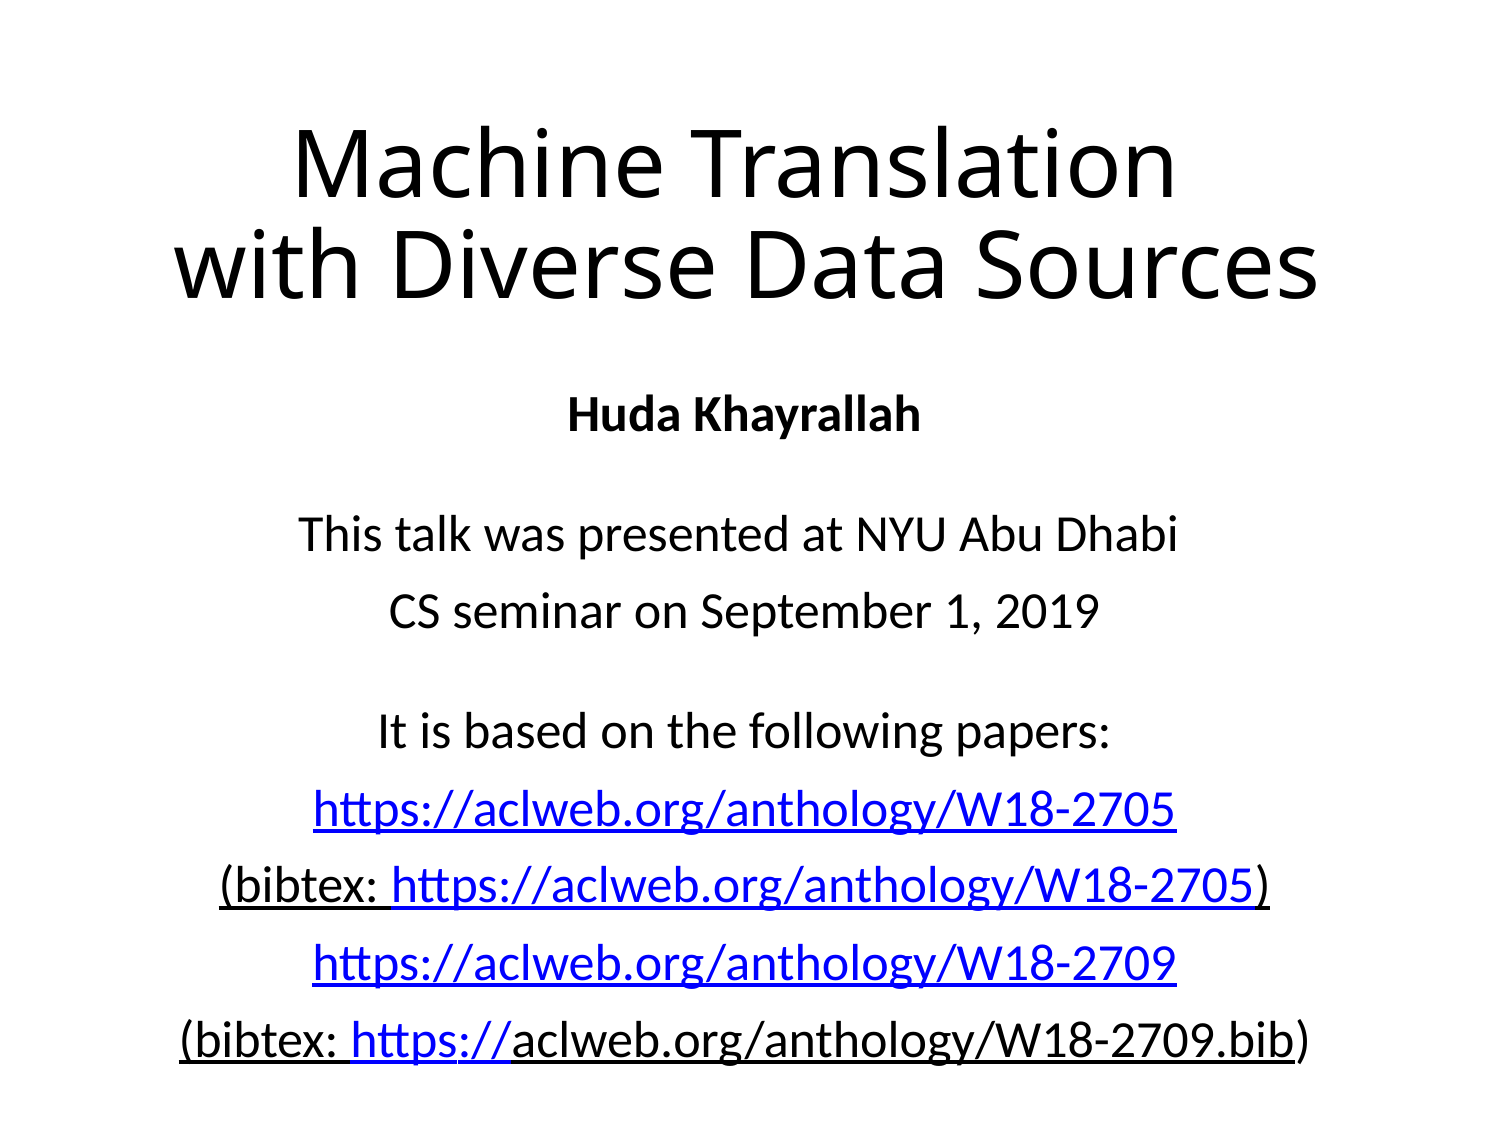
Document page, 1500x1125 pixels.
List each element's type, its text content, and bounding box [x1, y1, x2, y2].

title Machine Translation with Diverse Data Sources [0, 85, 1500, 327]
text_box [0, 996, 508, 1125]
subtitle Huda Khayrallah This talk was presented at NYU Abu Dhabi CS seminar on September 1, 2019 It is based on the following papers: https://aclweb.org/anthology/W18-2705 (bibtex: https://aclweb.org/anthology/W18-2705) https://aclweb.org/anthology/W18-2709 (bibtex: https://aclweb.org/anthology/W18-2709.bib) [0, 378, 1495, 750]
